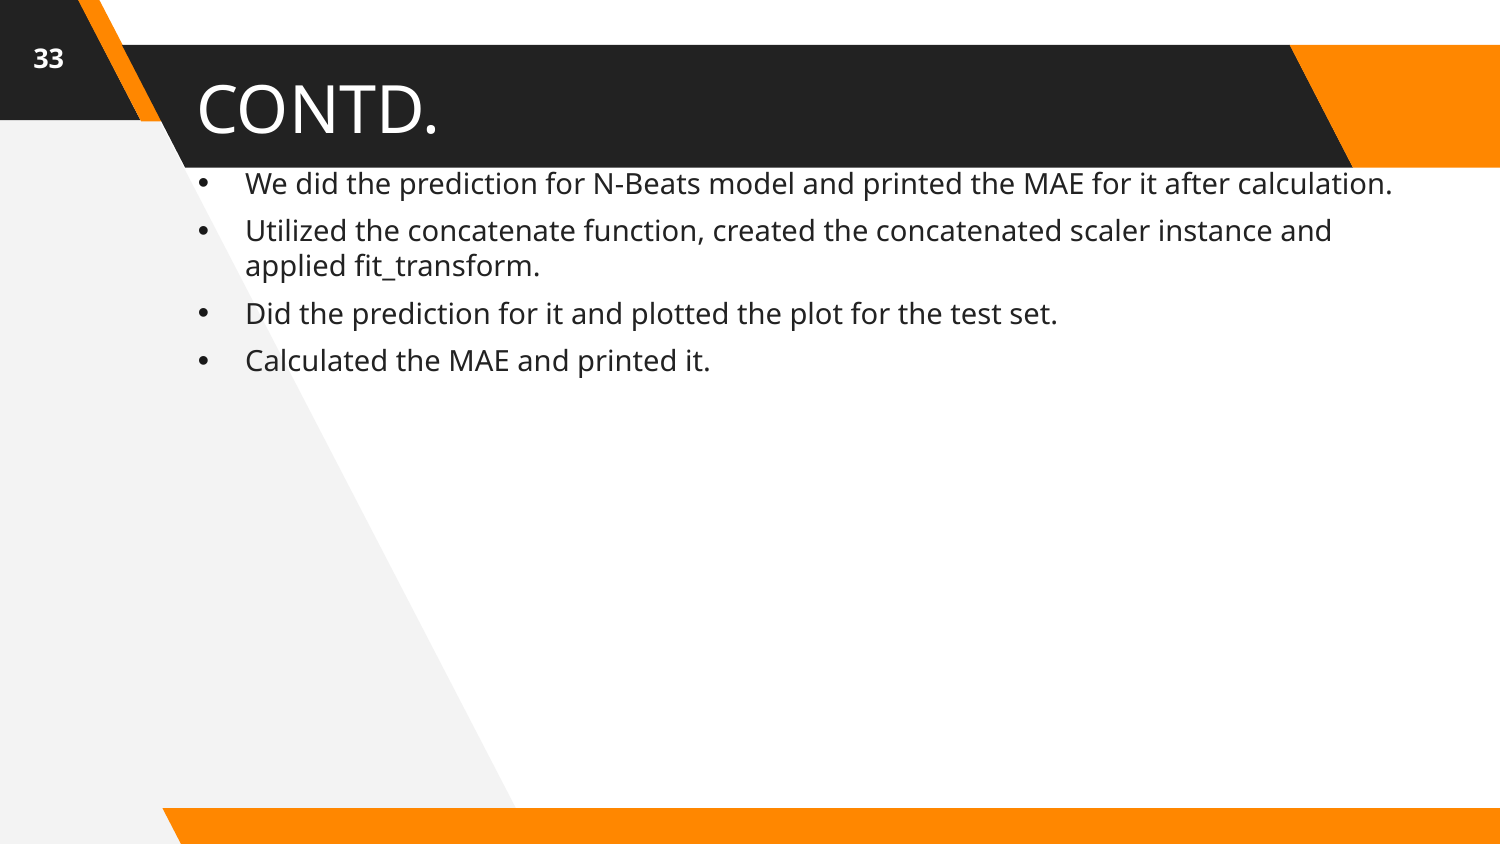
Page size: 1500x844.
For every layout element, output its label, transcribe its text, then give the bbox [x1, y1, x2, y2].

title CONTD. [181, 45, 1285, 169]
slide_number 33 [0, 0, 98, 121]
list We did the prediction for N-Beats model and printed the MAE for it after calculation. Utilized the concatenate function, created the concatenated scaler instance and applied fit_transform. Did the prediction for it and plotted the plot for the test set. Calculated the MAE and printed it. [183, 150, 1414, 788]
